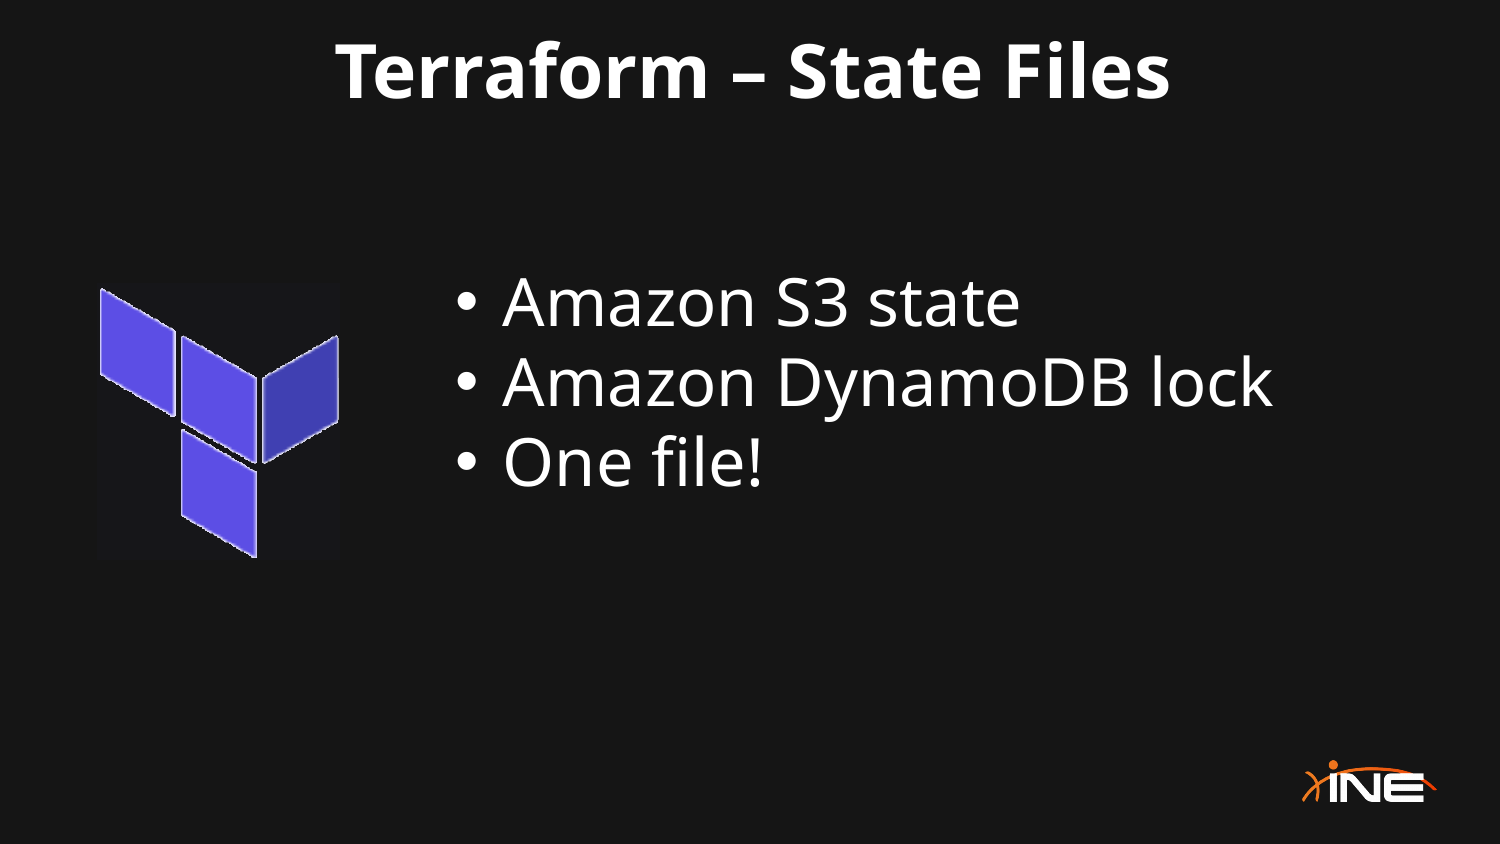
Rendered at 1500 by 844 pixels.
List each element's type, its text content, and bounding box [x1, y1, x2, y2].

title Terraform – State Files [3, 0, 1500, 140]
picture [1302, 760, 1437, 802]
picture [97, 283, 341, 561]
text_box Amazon S3 state Amazon DynamoDB lock One file! [441, 252, 1438, 588]
